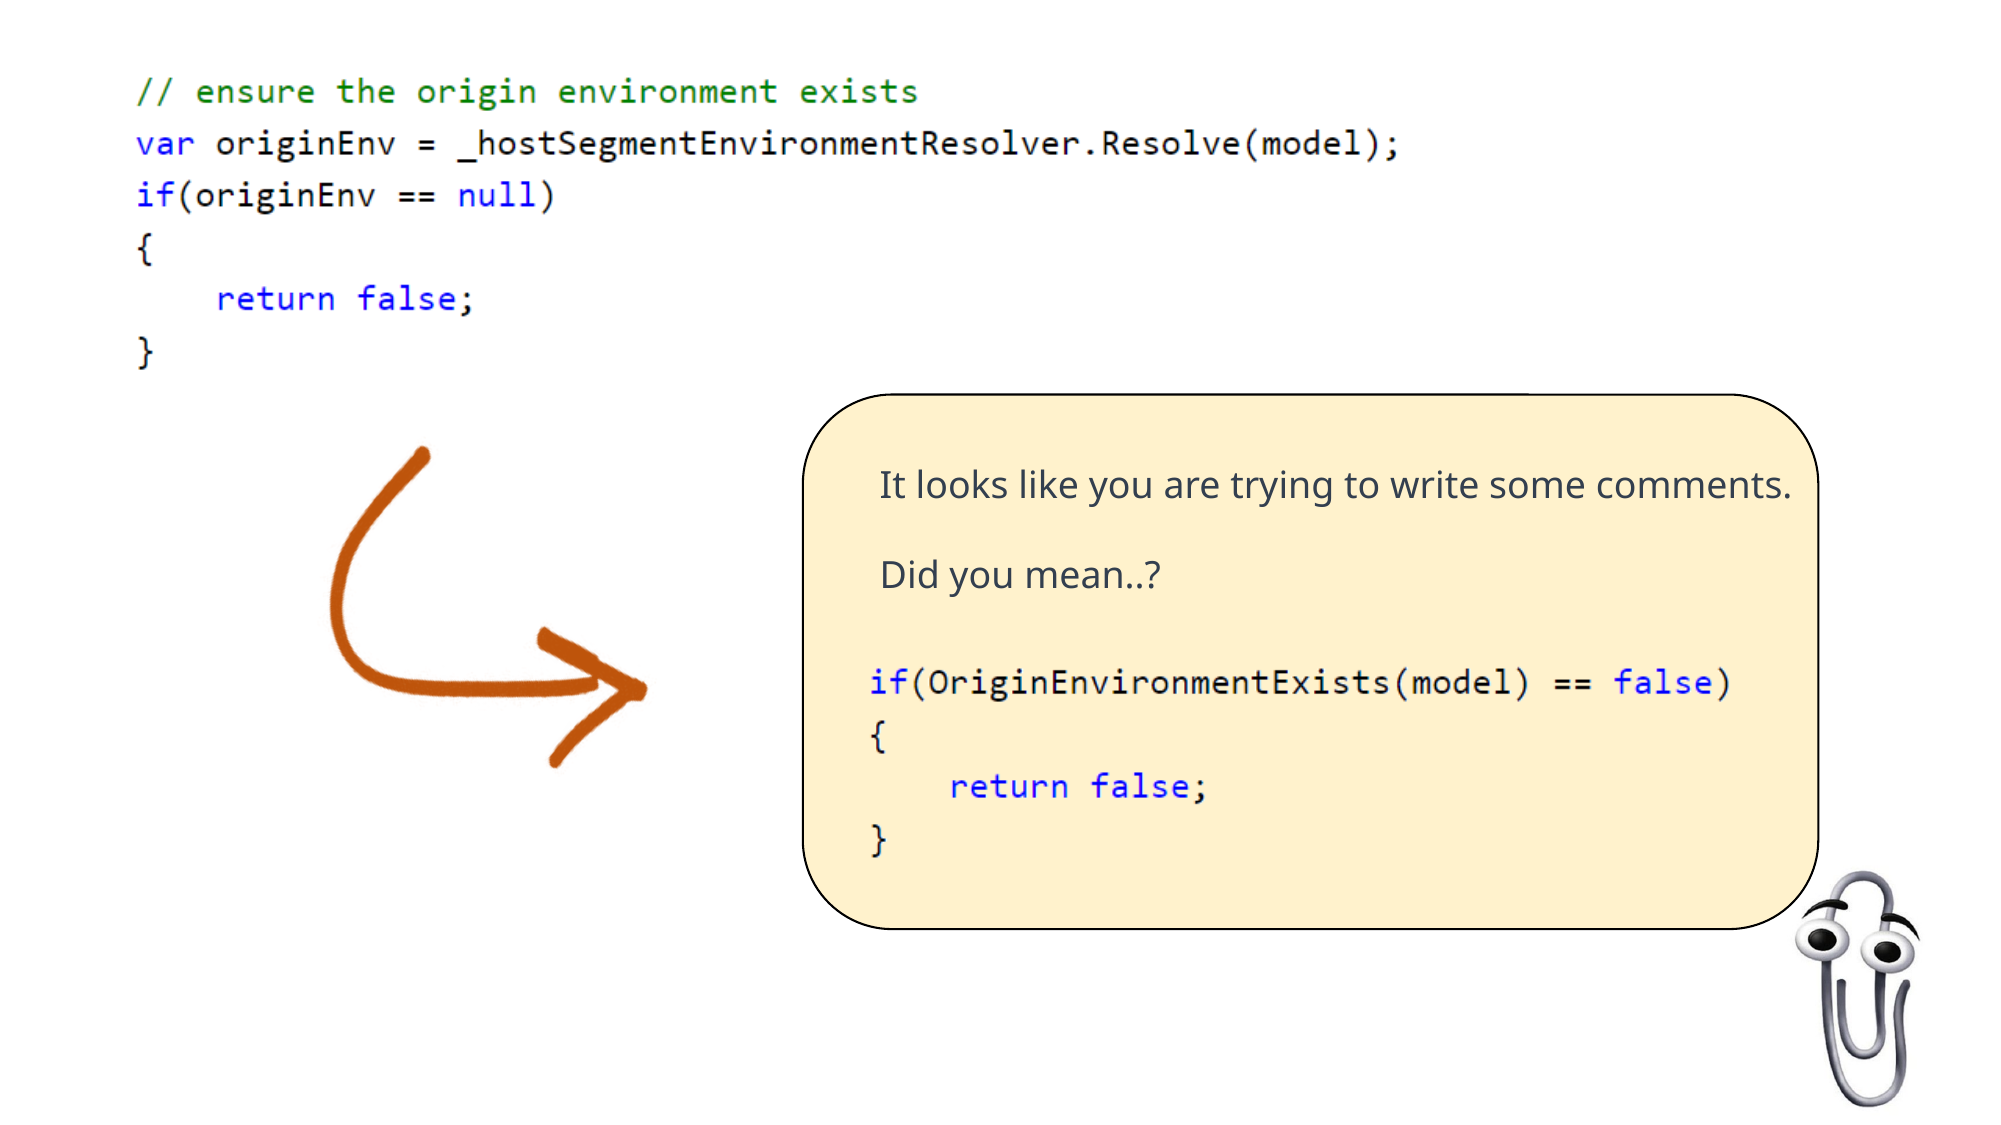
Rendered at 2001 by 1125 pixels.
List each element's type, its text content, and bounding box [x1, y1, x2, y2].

text_box It looks like you are trying to write some comments. Did you mean..? [864, 454, 1931, 649]
picture [864, 661, 2000, 1125]
picture [112, 56, 1446, 395]
picture [307, 416, 677, 789]
text_box [801, 393, 1820, 931]
